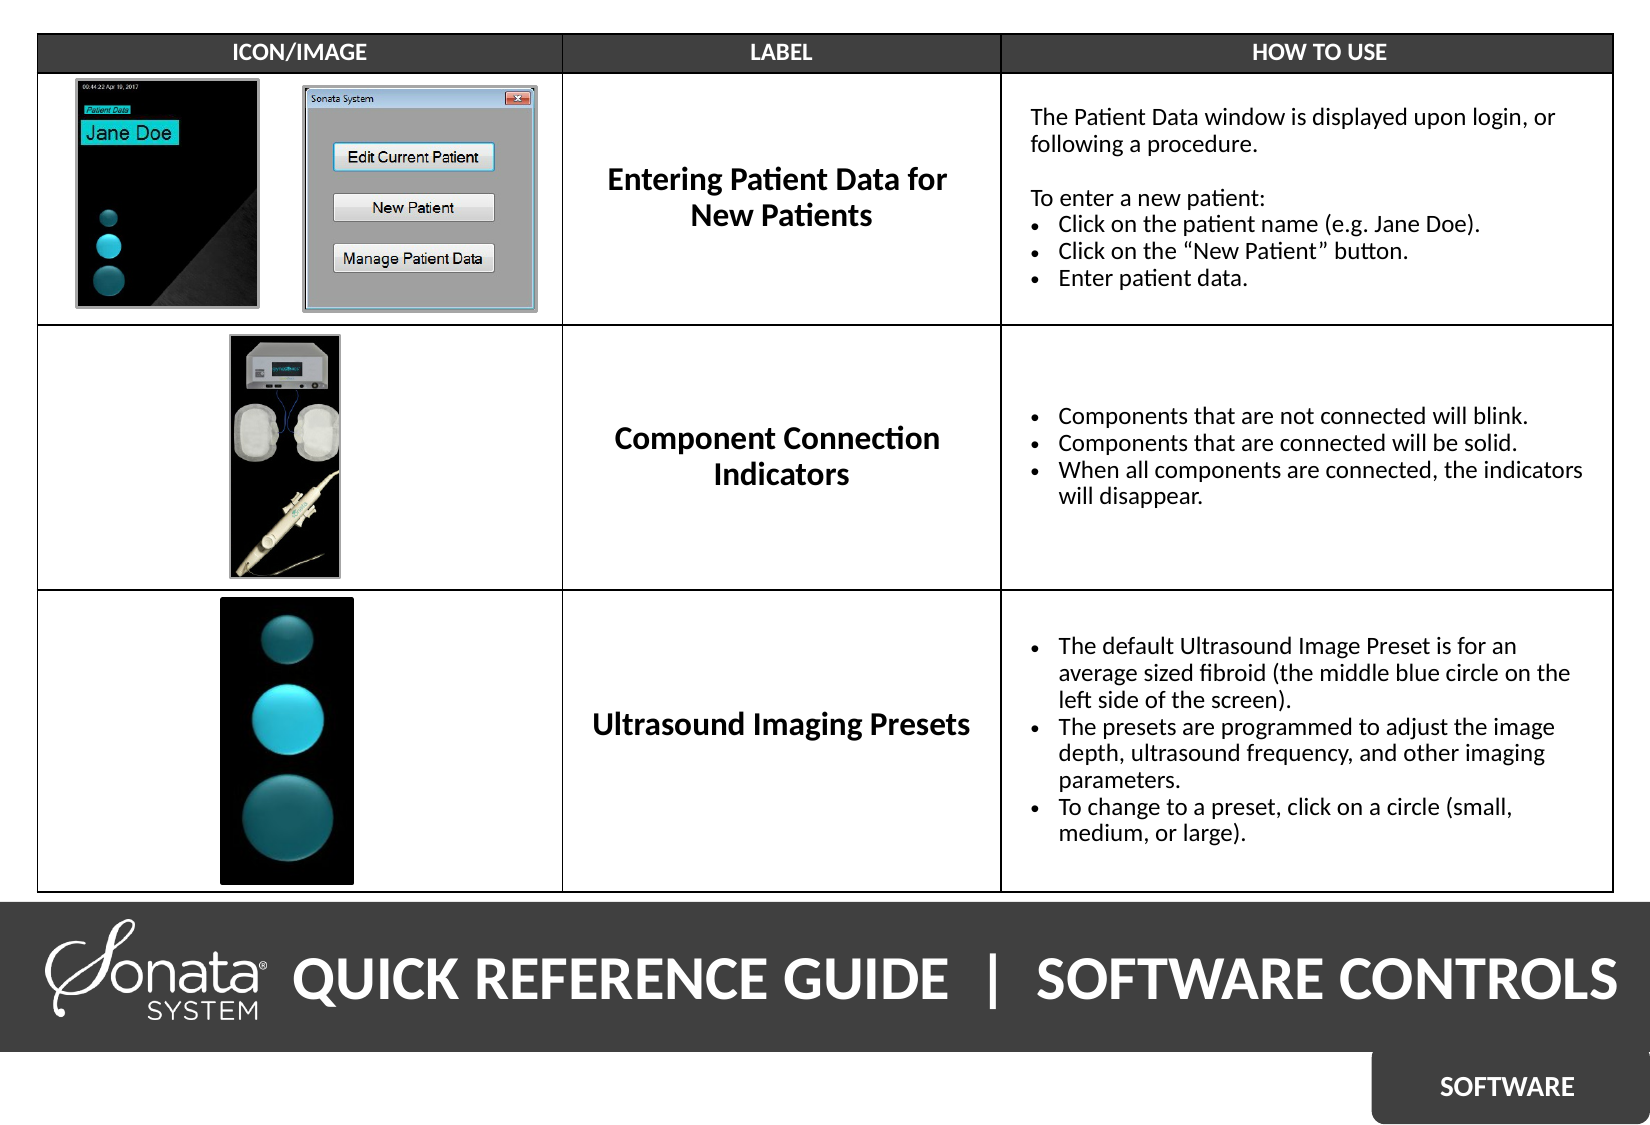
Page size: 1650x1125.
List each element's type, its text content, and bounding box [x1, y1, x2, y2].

text_box SOFTWARE [1370, 1043, 1650, 1125]
table_header ICON/IMAGE [38, 35, 562, 72]
picture [230, 336, 340, 578]
table_cell Entering Patient Data for New Patients [563, 74, 1000, 324]
table_cell [38, 326, 562, 589]
picture [37, 919, 267, 1024]
table_cell Component Connection Indicators [563, 326, 1000, 589]
picture [78, 81, 258, 306]
table_cell The Patient Data window is displayed upon login, or following a procedure. To enter a new patient: Click on the patient name (e.g. Jane Doe). Click on the “New Patient” button. Enter patient data. [1002, 74, 1612, 324]
table_cell Components that are not connected will blink. Components that are connected will be solid. When all components are connected, the indicators will disappear. [1002, 326, 1612, 589]
text_box QUICK REFERENCE GUIDE | SOFTWARE CONTROLS [275, 930, 1639, 1020]
text_box [0, 901, 1650, 1053]
table_cell Ultrasound Imaging Presets [563, 591, 1000, 891]
table_cell The default Ultrasound Image Preset is for an average sized fibroid (the middle blue circle on the left side of the screen). The presets are programmed to adjust the image depth, ultrasound frequency, and other imaging parameters. To change to a preset, click on a circle (small, medium, or large). [1002, 591, 1612, 891]
picture [224, 601, 350, 881]
table_header LABEL [563, 35, 1000, 72]
table_header HOW TO USE [1002, 35, 1612, 72]
table_cell [38, 74, 562, 324]
picture [305, 87, 535, 310]
table_cell [38, 591, 562, 891]
